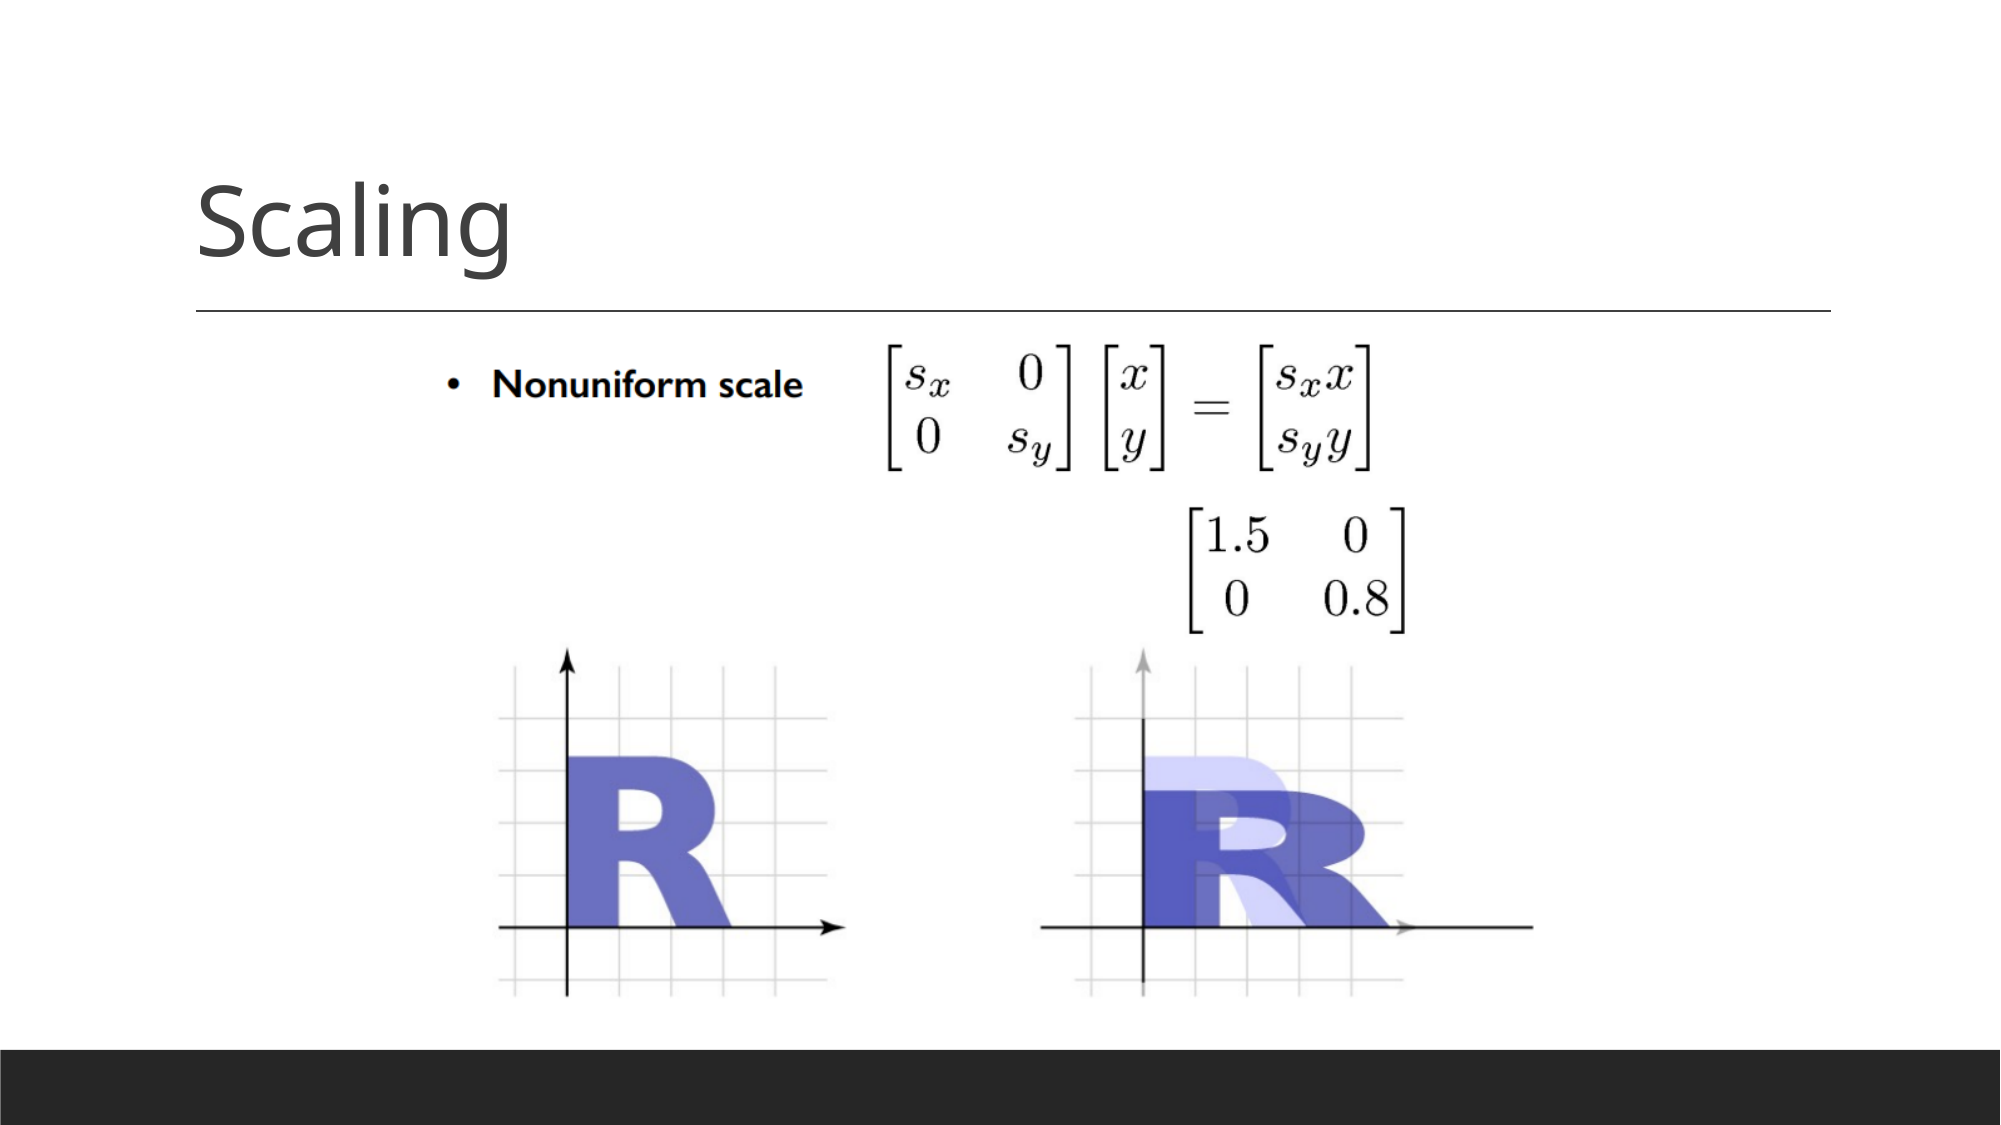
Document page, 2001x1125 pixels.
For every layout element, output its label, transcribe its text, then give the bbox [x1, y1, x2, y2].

picture [416, 321, 1594, 1033]
title Scaling [180, 47, 1830, 285]
